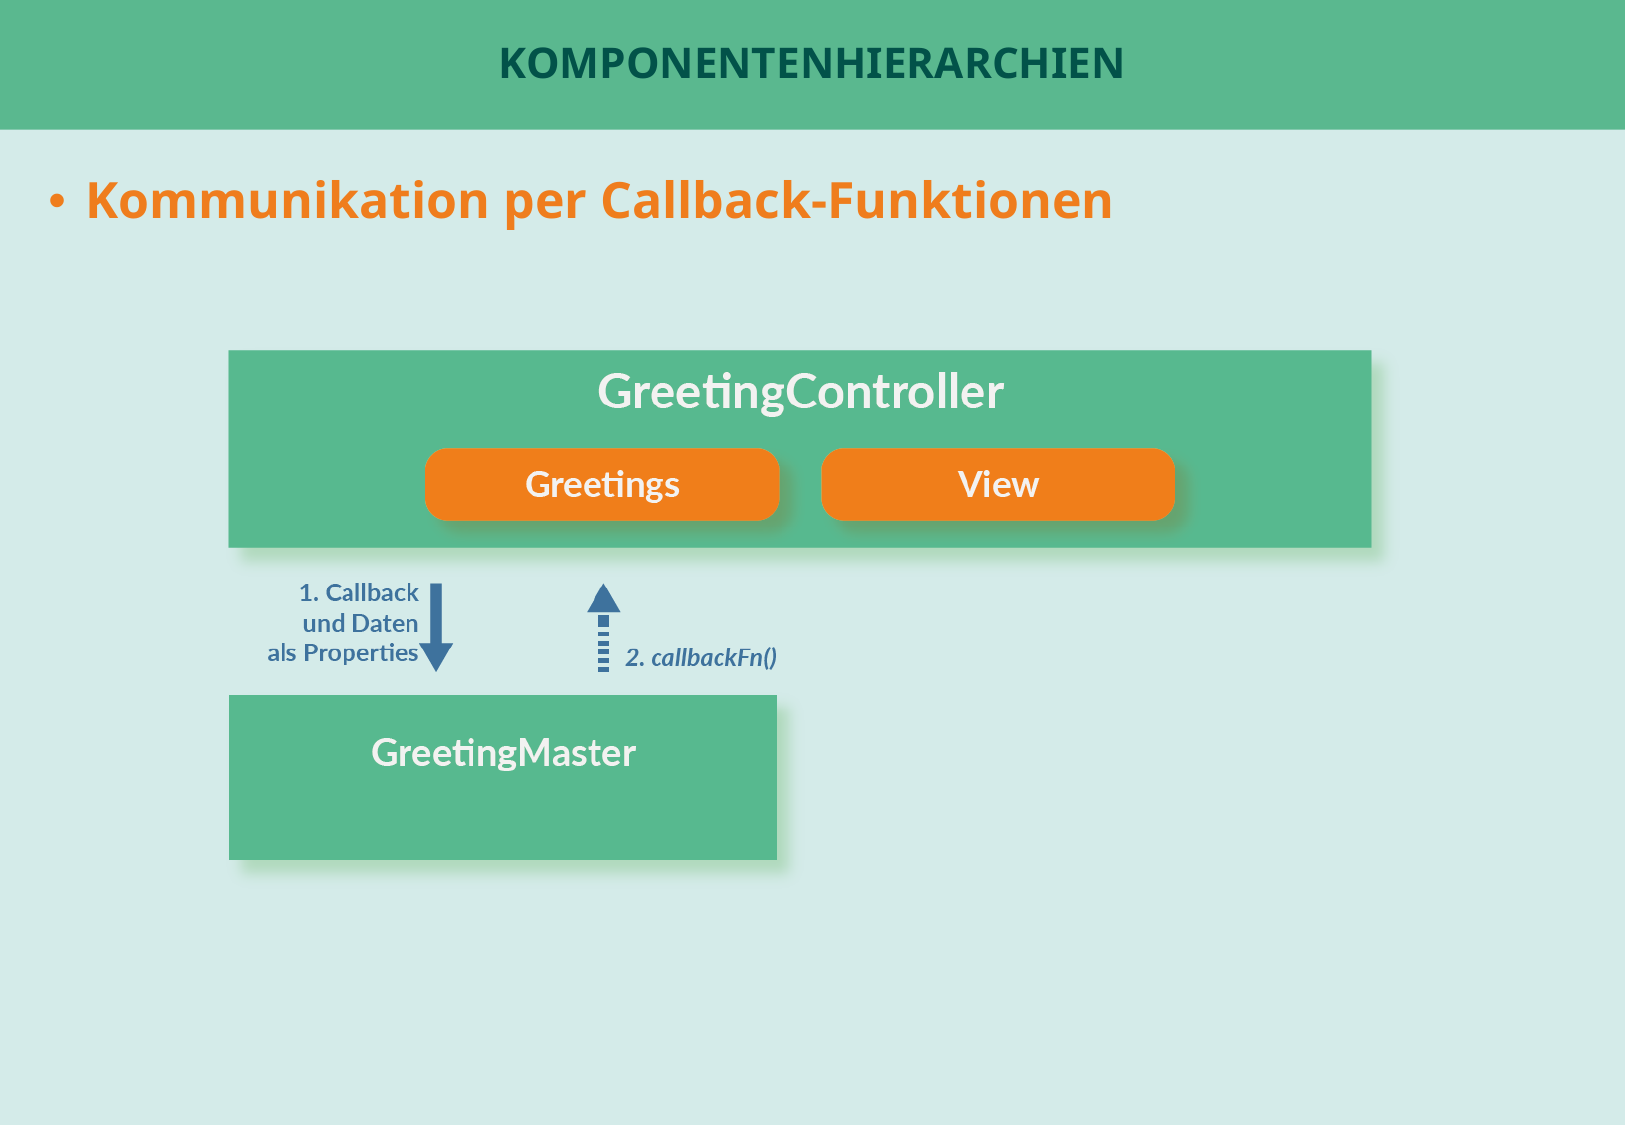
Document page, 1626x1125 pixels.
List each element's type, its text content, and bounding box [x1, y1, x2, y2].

picture [222, 344, 1403, 892]
title Komponentenhierarchien [0, 0, 1625, 130]
list Kommunikation per Callback-Funktionen [33, 168, 1592, 1043]
